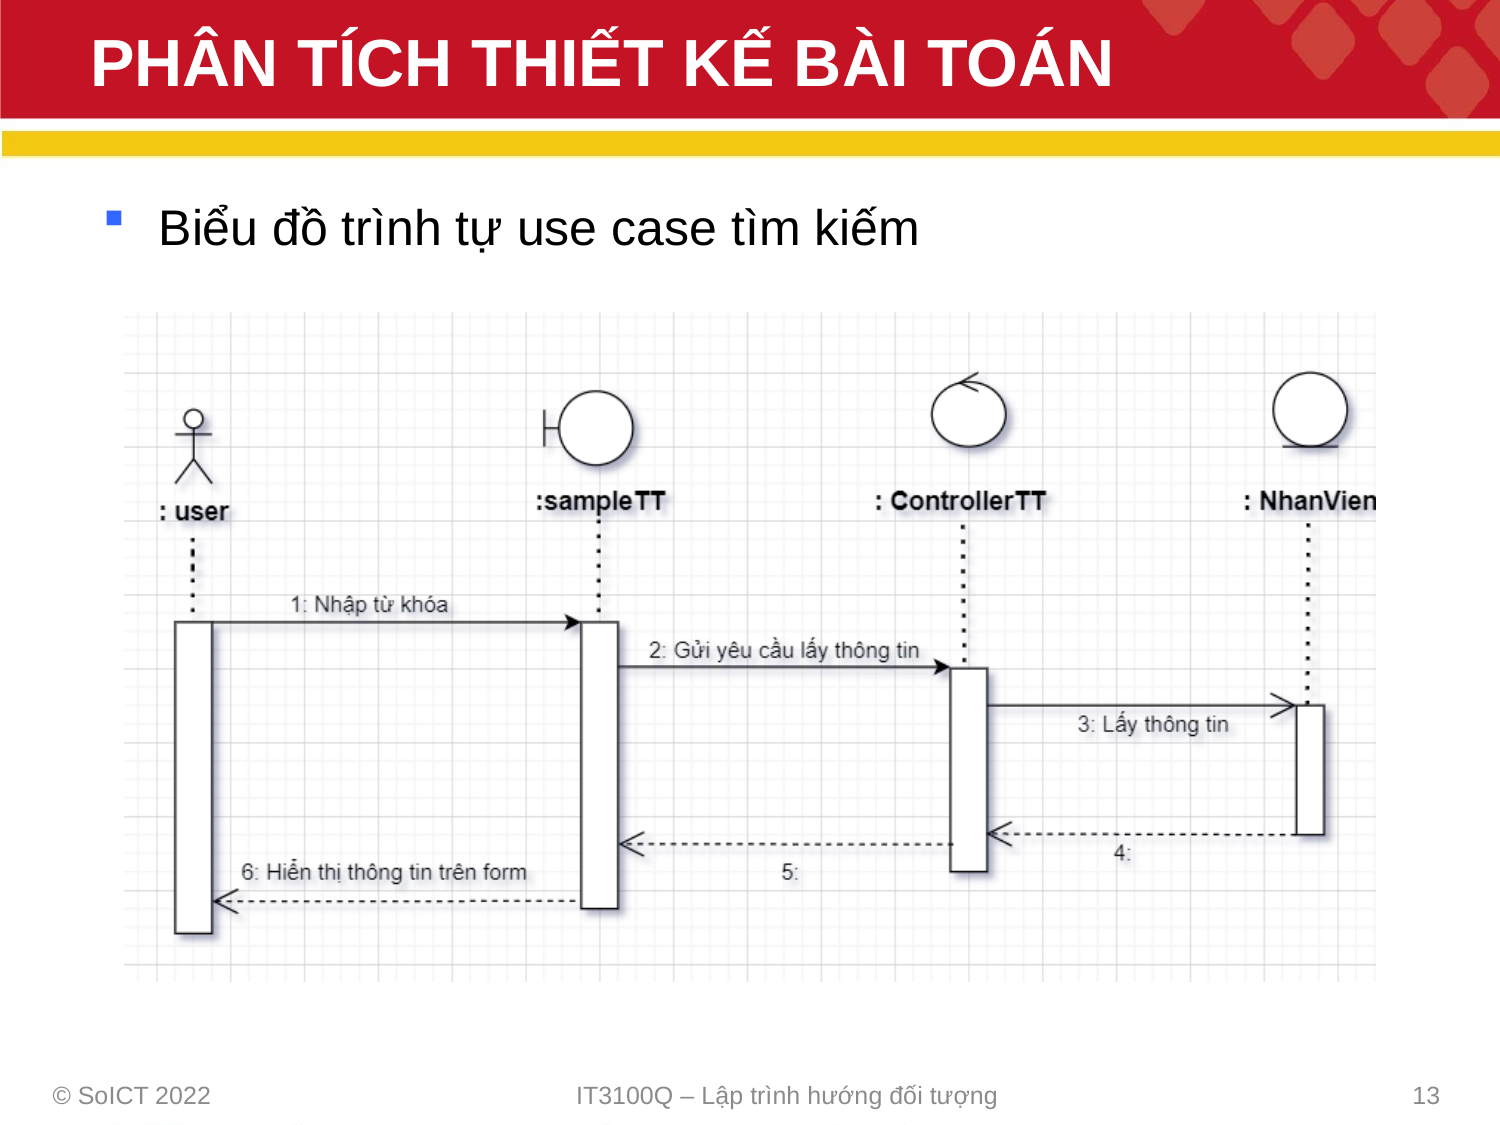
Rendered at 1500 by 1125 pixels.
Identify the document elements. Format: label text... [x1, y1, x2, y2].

slide_number 13 [1187, 1065, 1463, 1125]
footer IT3100Q – Lập trình hướng đối tượng [450, 1065, 1125, 1125]
slide_number © SoICT 2022 [37, 1065, 388, 1125]
picture [0, 0, 1500, 1125]
title PHÂN TÍCH THIẾT KẾ BÀI TOÁN [75, 0, 1463, 121]
list Biểu đồ trình tự use case tìm kiếm [87, 187, 1425, 1005]
